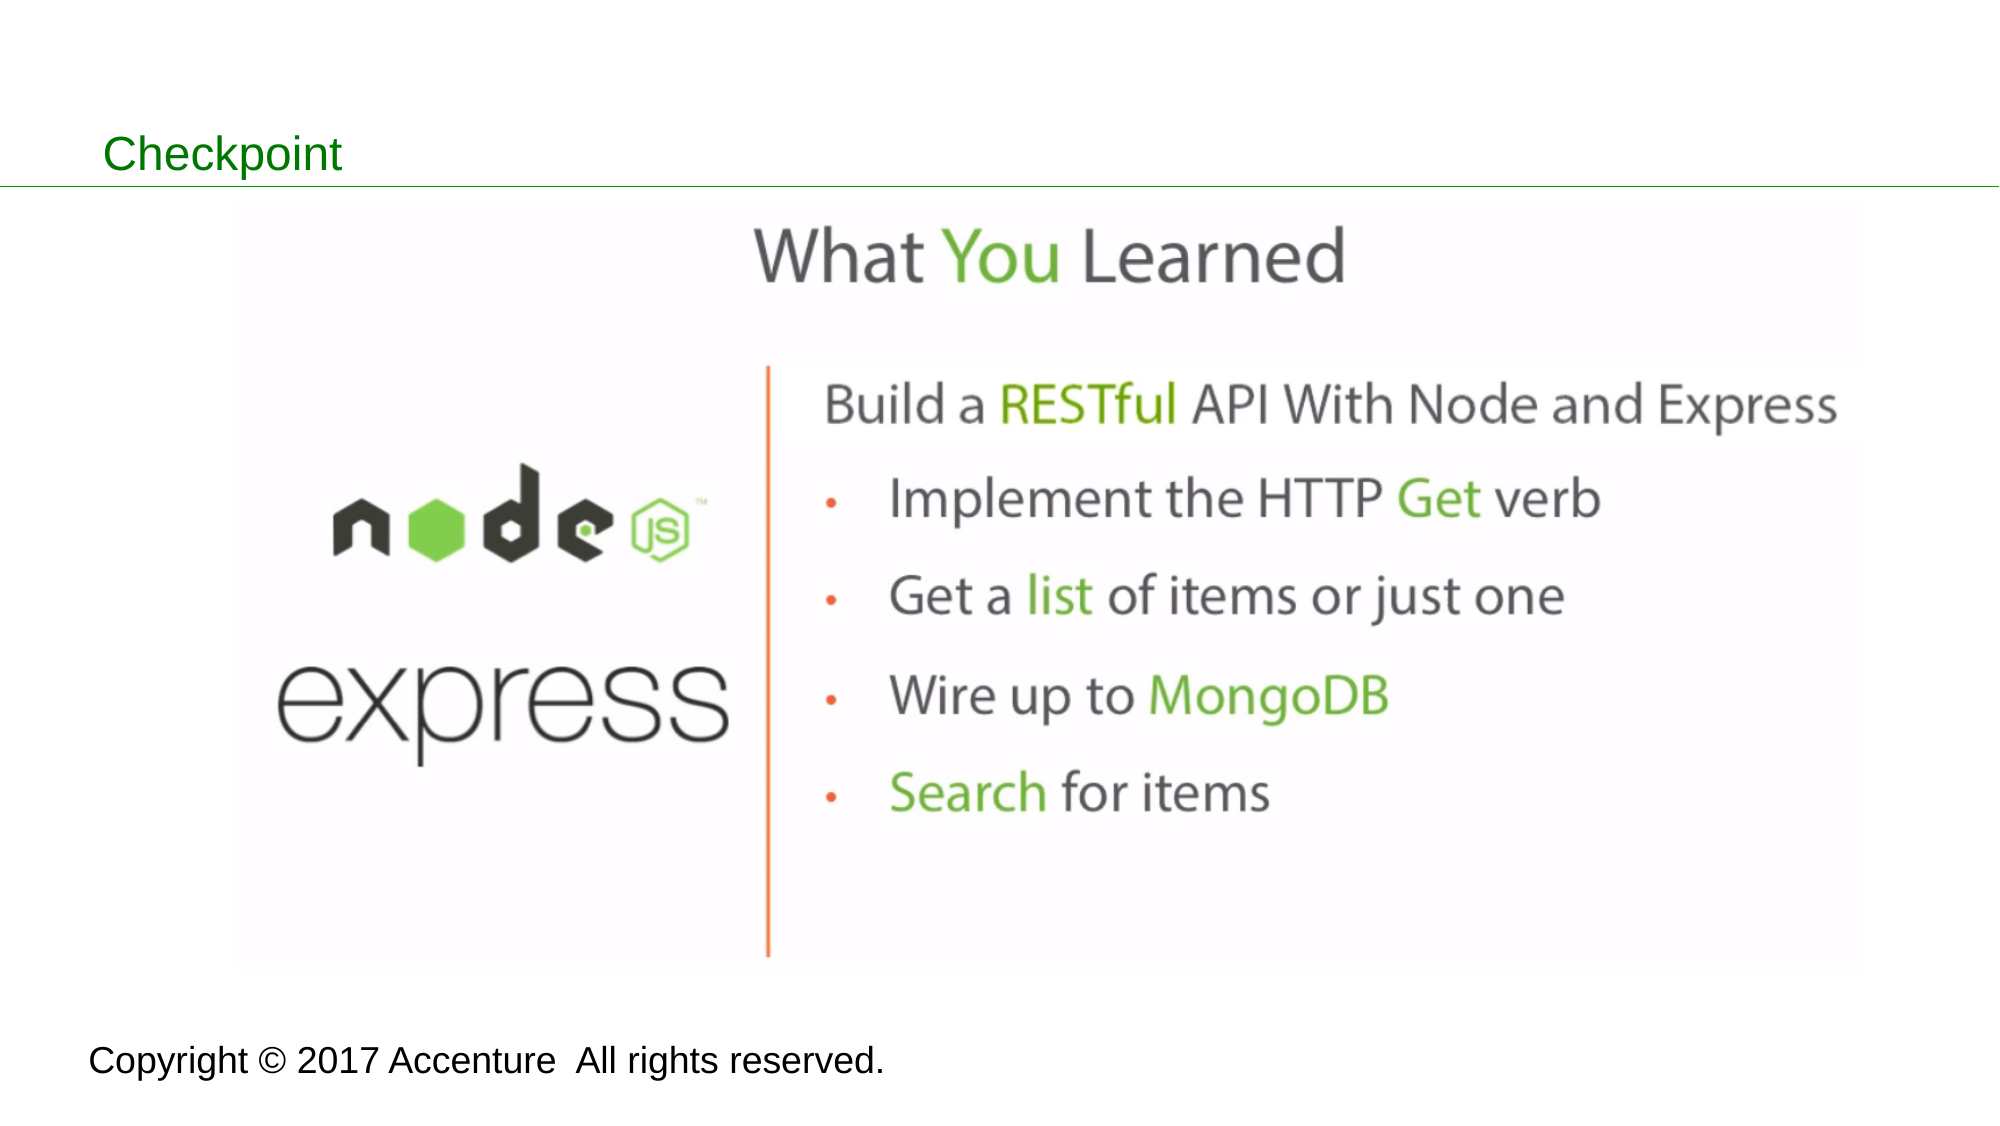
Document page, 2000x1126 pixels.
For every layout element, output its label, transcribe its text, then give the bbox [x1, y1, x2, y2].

title Checkpoint [102, 0, 1897, 180]
text_box Copyright © 2017 Accenture All rights reserved. [73, 1029, 954, 1056]
picture [235, 200, 1864, 972]
